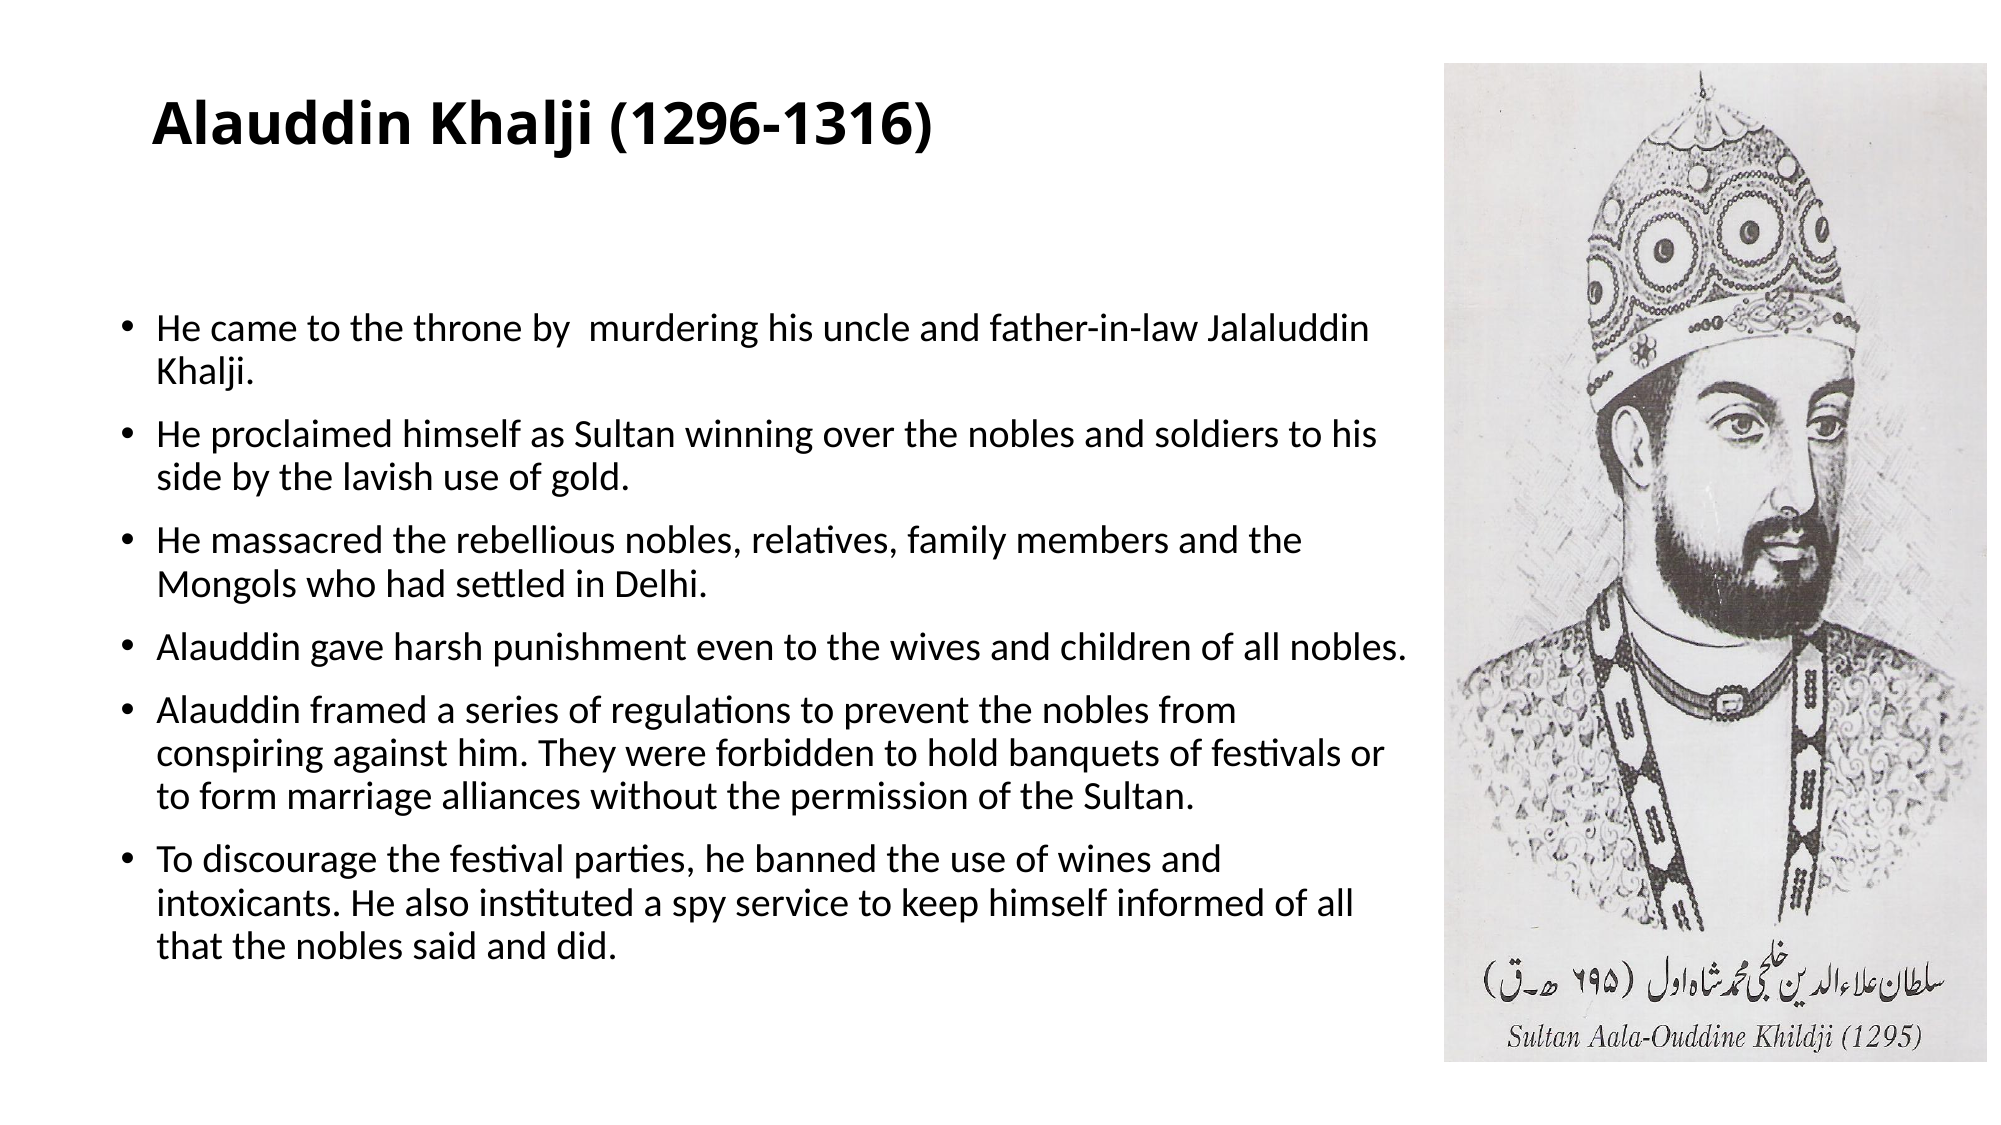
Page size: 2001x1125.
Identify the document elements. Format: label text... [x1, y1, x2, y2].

title Alauddin Khalji (1296-1316) [137, 59, 1863, 192]
list He came to the throne by murdering his uncle and father-in-law Jalaluddin Khalji. He proclaimed himself as Sultan winning over the nobles and soldiers to his side by the lavish use of gold. He massacred the rebellious nobles, relatives, family members and the Mongols who had settled in Delhi. Alauddin gave harsh punishment even to the wives and children of all nobles. Alauddin framed a series of regulations to prevent the nobles from conspiring against him. They were forbidden to hold banquets of festivals or to form marriage alliances without the permission of the Sultan. To discourage the festival parties, he banned the use of wines and intoxicants. He also instituted a spy service to keep himself informed of all that the nobles said and did. [105, 299, 1427, 1014]
picture [1444, 63, 1987, 1062]
